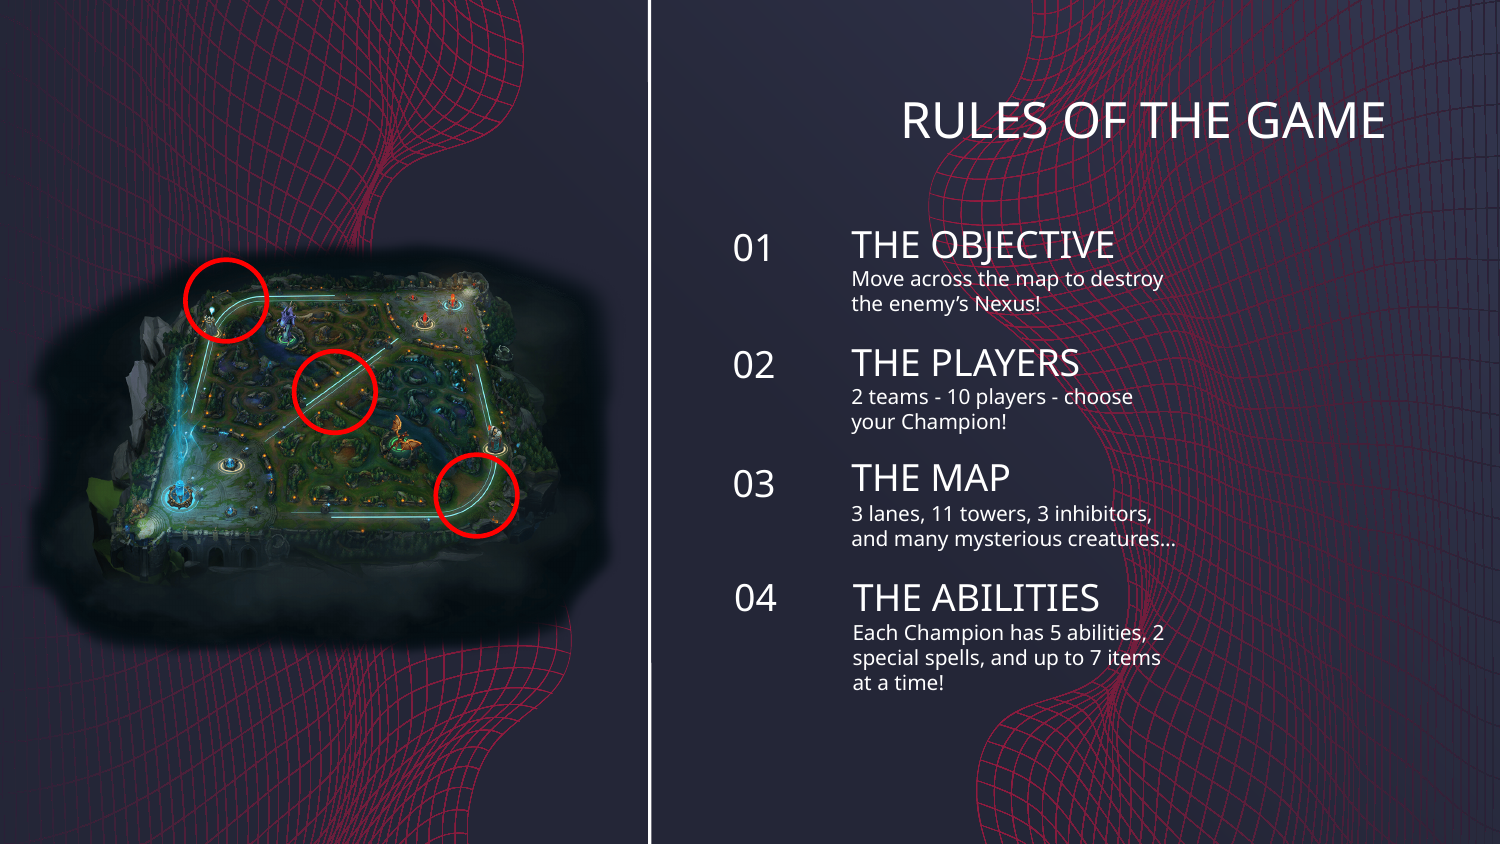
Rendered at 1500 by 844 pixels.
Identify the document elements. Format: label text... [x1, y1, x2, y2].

subtitle THE PLAYERS [836, 307, 1422, 400]
subtitle THE MAP [836, 422, 1422, 515]
subtitle 3 lanes, 11 towers, 3 inhibitors, and many mysterious creatures... [836, 485, 1198, 532]
title 02 [637, 326, 791, 402]
title RULES OF THE GAME [686, 40, 1403, 197]
title 04 [637, 558, 793, 634]
subtitle THE ABILITIES [837, 541, 1423, 634]
picture [11, 230, 631, 665]
subtitle Move across the map to destroy the enemy’s Nexus! [836, 250, 1198, 298]
subtitle THE OBJECTIVE [836, 189, 1422, 282]
title 01 [588, 208, 791, 284]
subtitle Each Champion has 5 abilities, 2 special spells, and up to 7 items at a time! [837, 604, 1199, 651]
title 03 [637, 444, 791, 520]
subtitle 2 teams - 10 players - choose your Champion! [836, 368, 1198, 416]
